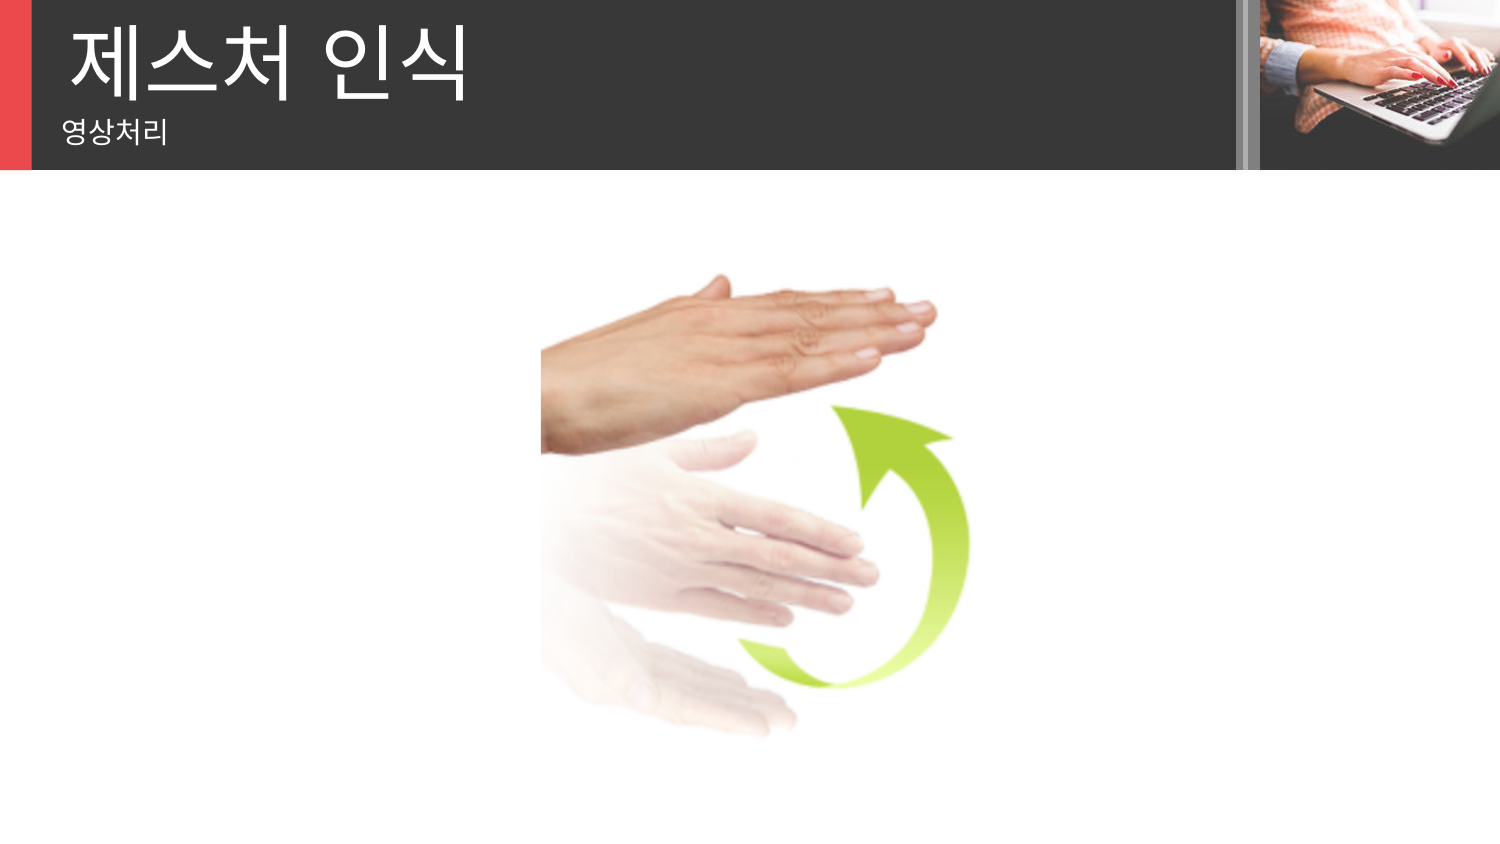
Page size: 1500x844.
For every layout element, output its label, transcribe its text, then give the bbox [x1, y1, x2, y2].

picture [0, 0, 1500, 844]
text_box [762, 200, 1449, 331]
list 영상처리 [9, 108, 1191, 156]
list 제스처 인식 [53, 13, 1235, 109]
